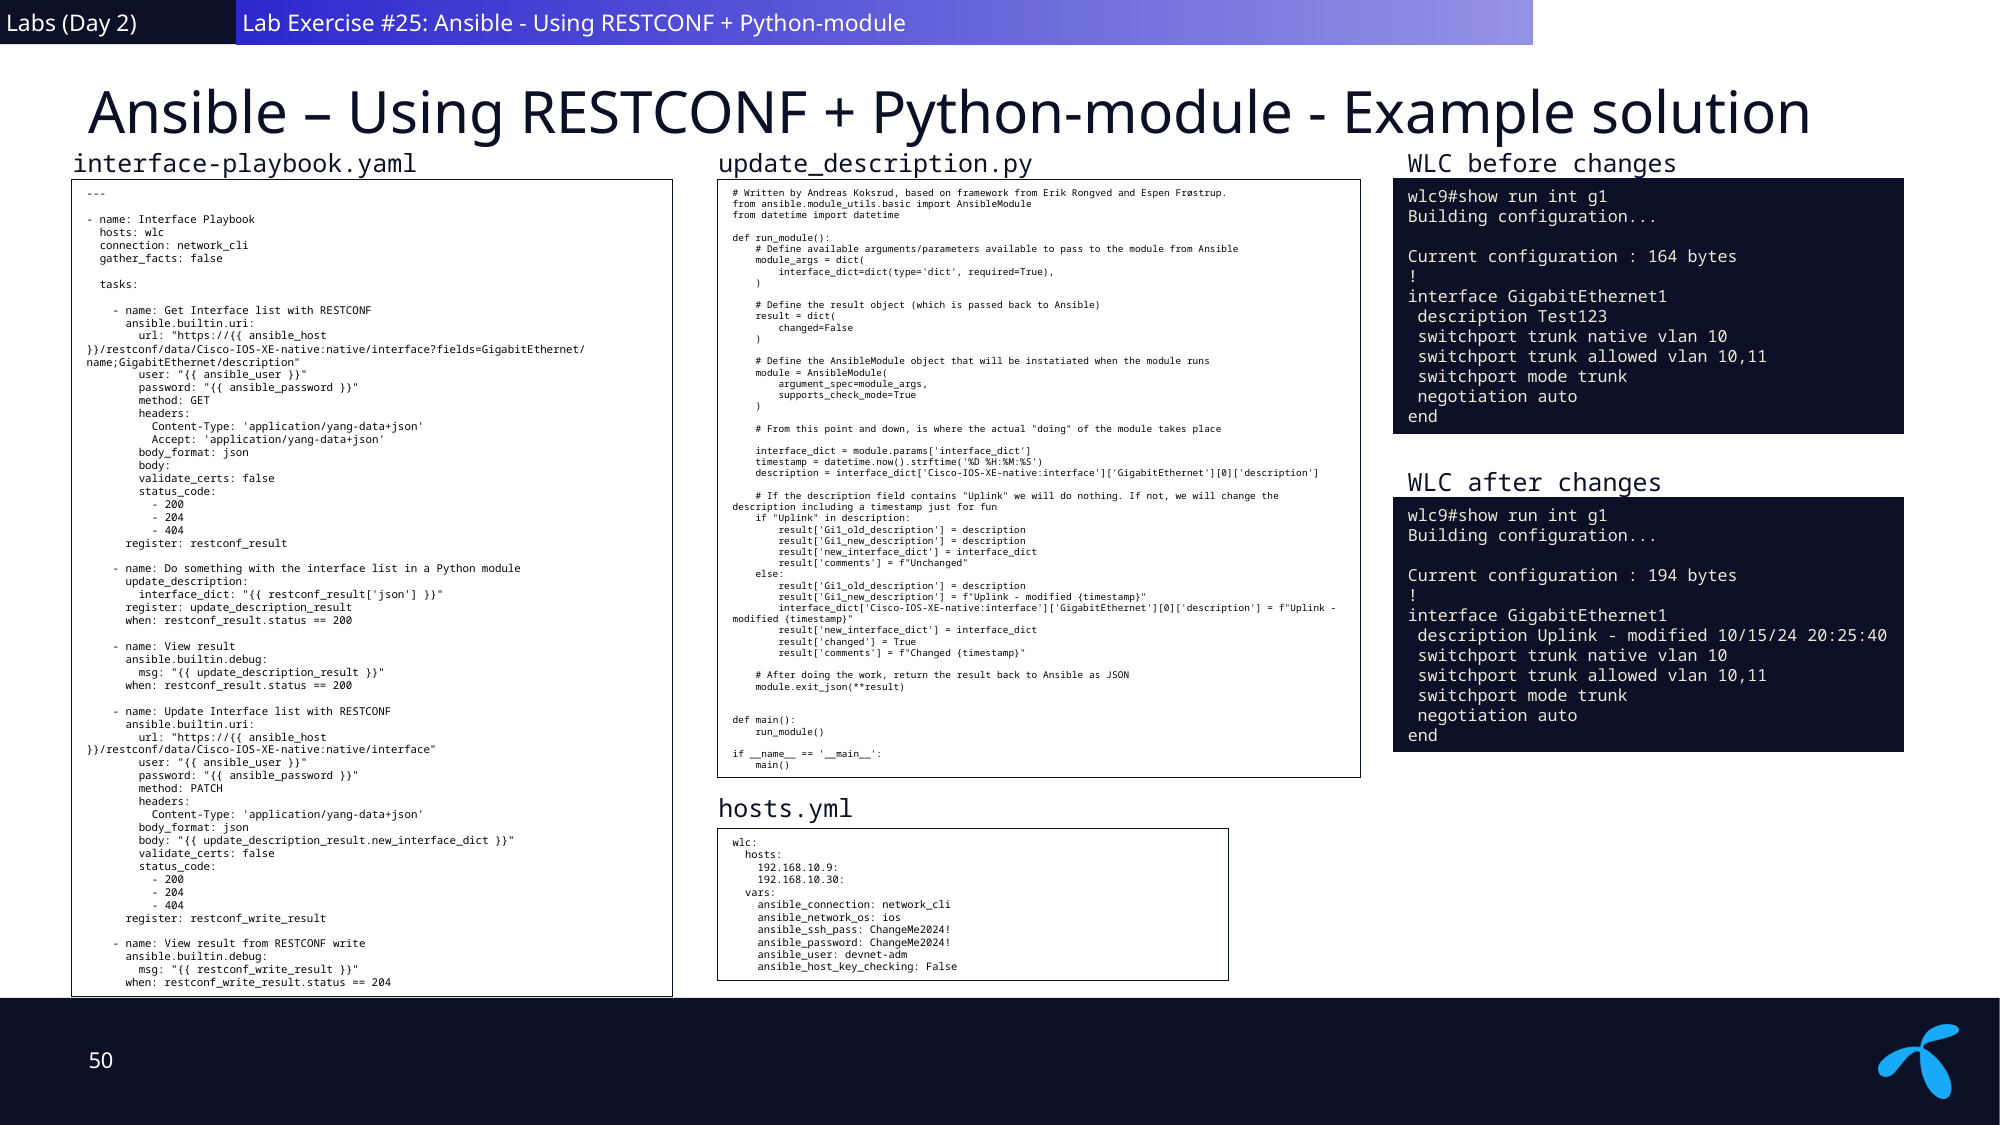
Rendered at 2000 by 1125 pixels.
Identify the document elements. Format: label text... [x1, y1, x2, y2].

text_box WLC after changes [1392, 459, 1802, 504]
text_box hosts.yml [703, 784, 1112, 830]
footer Labs (Day 2) [0, 0, 236, 45]
text_box WLC before changes [1392, 140, 1802, 186]
text_box Lab Exercise #25: Ansible - Using RESTCONF + Python-module [236, 0, 1533, 45]
text_box wlc9#show run int g1 Building configuration... Current configuration : 164 bytes ! interface GigabitEthernet1 description Test123 switchport trunk native vlan 10 switchport trunk allowed vlan 10,11 switchport mode trunk negotiation auto end [1393, 178, 1904, 434]
text_box wlc9#show run int g1 Building configuration... Current configuration : 194 bytes ! interface GigabitEthernet1 description Uplink - modified 10/15/24 20:25:40 switchport trunk native vlan 10 switchport trunk allowed vlan 10,11 switchport mode trunk negotiation auto end [1393, 497, 1904, 752]
text_box # Written by Andreas Koksrud, based on framework from Erik Rongved and Espen Frøstrup. from ansible.module_utils.basic import AnsibleModule from datetime import datetime def run_module(): # Define available arguments/parameters available to pass to the module from Ansible module_args = dict( interface_dict=dict(type='dict', required=True), ) # Define the result object (which is passed back to Ansible) result = dict( changed=False ) # Define the AnsibleModule object that will be instatiated when the module runs module = AnsibleModule( argument_spec=module_args, supports_check_mode=True ) # From this point and down, is where the actual "doing" of the module takes place interface_dict = module.params['interface_dict'] timestamp = datetime.now().strftime('%D %H:%M:%S') description = interface_dict['Cisco-IOS-XE-native:interface']['GigabitEthernet'][0]['description'] # If the description field contains "Uplink" we will do nothing. If not, we will change the description including a timestamp just for fun if "Uplink" in description: result['Gi1_old_description'] = description result['Gi1_new_description'] = description result['new_interface_dict'] = interface_dict result['comments'] = f"Unchanged" else: result['Gi1_old_description'] = description result['Gi1_new_description'] = f"Uplink - modified {timestamp}" interface_dict['Cisco-IOS-XE-native:interface']['GigabitEthernet'][0]['description'] = f"Uplink - modified {timestamp}" result['new_interface_dict'] = interface_dict result['changed'] = True result['comments'] = f"Changed {timestamp}" # After doing the work, return the result back to Ansible as JSON module.exit_json(**result) def main(): run_module() if __name__ == '__main__': main() [717, 179, 1361, 778]
text_box wlc: hosts: 192.168.10.9: 192.168.10.30: vars: ansible_connection: network_cli ansible_network_os: ios ansible_ssh_pass: ChangeMe2024! ansible_password: ChangeMe2024! ansible_user: devnet-adm ansible_host_key_checking: False [717, 828, 1229, 981]
text_box --- - name: Interface Playbook hosts: wlc connection: network_cli gather_facts: false tasks: - name: Get Interface list with RESTCONF ansible.builtin.uri: url: "https://{{ ansible_host }}/restconf/data/Cisco-IOS-XE-native:native/interface?fields=GigabitEthernet/name;GigabitEthernet/description" user: "{{ ansible_user }}" password: "{{ ansible_password }}" method: GET headers: Content-Type: 'application/yang-data+json' Accept: 'application/yang-data+json' body_format: json body: validate_certs: false status_code: - 200 - 204 - 404 register: restconf_result - name: Do something with the interface list in a Python module update_description: interface_dict: "{{ restconf_result['json'] }}" register: update_description_result when: restconf_result.status == 200 - name: View result ansible.builtin.debug: msg: "{{ update_description_result }}" when: restconf_result.status == 200 - name: Update Interface list with RESTCONF ansible.builtin.uri: url: "https://{{ ansible_host }}/restconf/data/Cisco-IOS-XE-native:native/interface" user: "{{ ansible_user }}" password: "{{ ansible_password }}" method: PATCH headers: Content-Type: 'application/yang-data+json' body_format: json body: "{{ update_description_result.new_interface_dict }}" validate_certs: false status_code: - 200 - 204 - 404 register: restconf_write_result - name: View result from RESTCONF write ansible.builtin.debug: msg: "{{ restconf_write_result }}" when: restconf_write_result.status == 204 [71, 179, 673, 997]
picture [1878, 1024, 1959, 1099]
title Ansible – Using RESTCONF + Python-module - Example solution [88, 70, 1911, 160]
slide_number 50 [88, 1024, 237, 1099]
text_box update_description.py [703, 140, 1112, 186]
text_box interface-playbook.yaml [57, 140, 466, 186]
